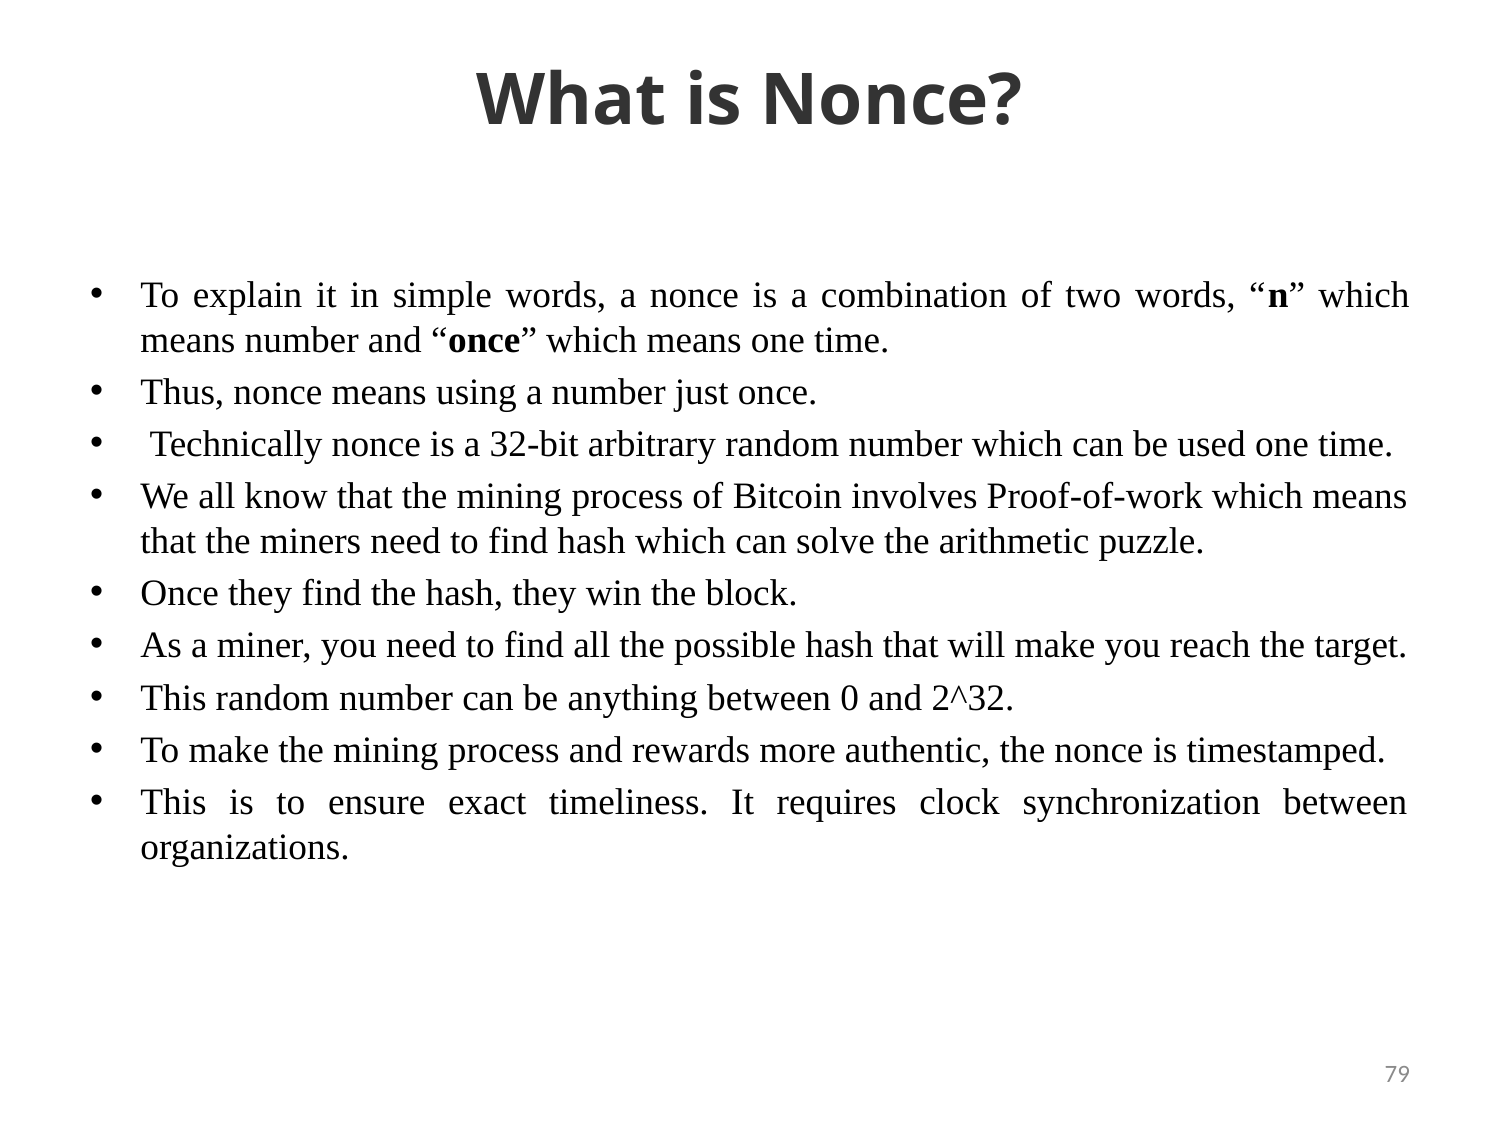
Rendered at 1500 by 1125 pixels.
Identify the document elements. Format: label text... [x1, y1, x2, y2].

title What is Nonce? [75, 45, 1425, 233]
list To explain it in simple words, a nonce is a combination of two words, “n” which means number and “once” which means one time. Thus, nonce means using a number just once. Technically nonce is a 32-bit arbitrary random number which can be used one time. We all know that the mining process of Bitcoin involves Proof-of-work which means that the miners need to find hash which can solve the arithmetic puzzle. Once they find the hash, they win the block. As a miner, you need to find all the possible hash that will make you reach the target. This random number can be anything between 0 and 2^32. To make the mining process and rewards more authentic, the nonce is timestamped. This is to ensure exact timeliness. It requires clock synchronization between organizations. [75, 262, 1425, 1005]
slide_number 79 [1074, 1042, 1425, 1103]
